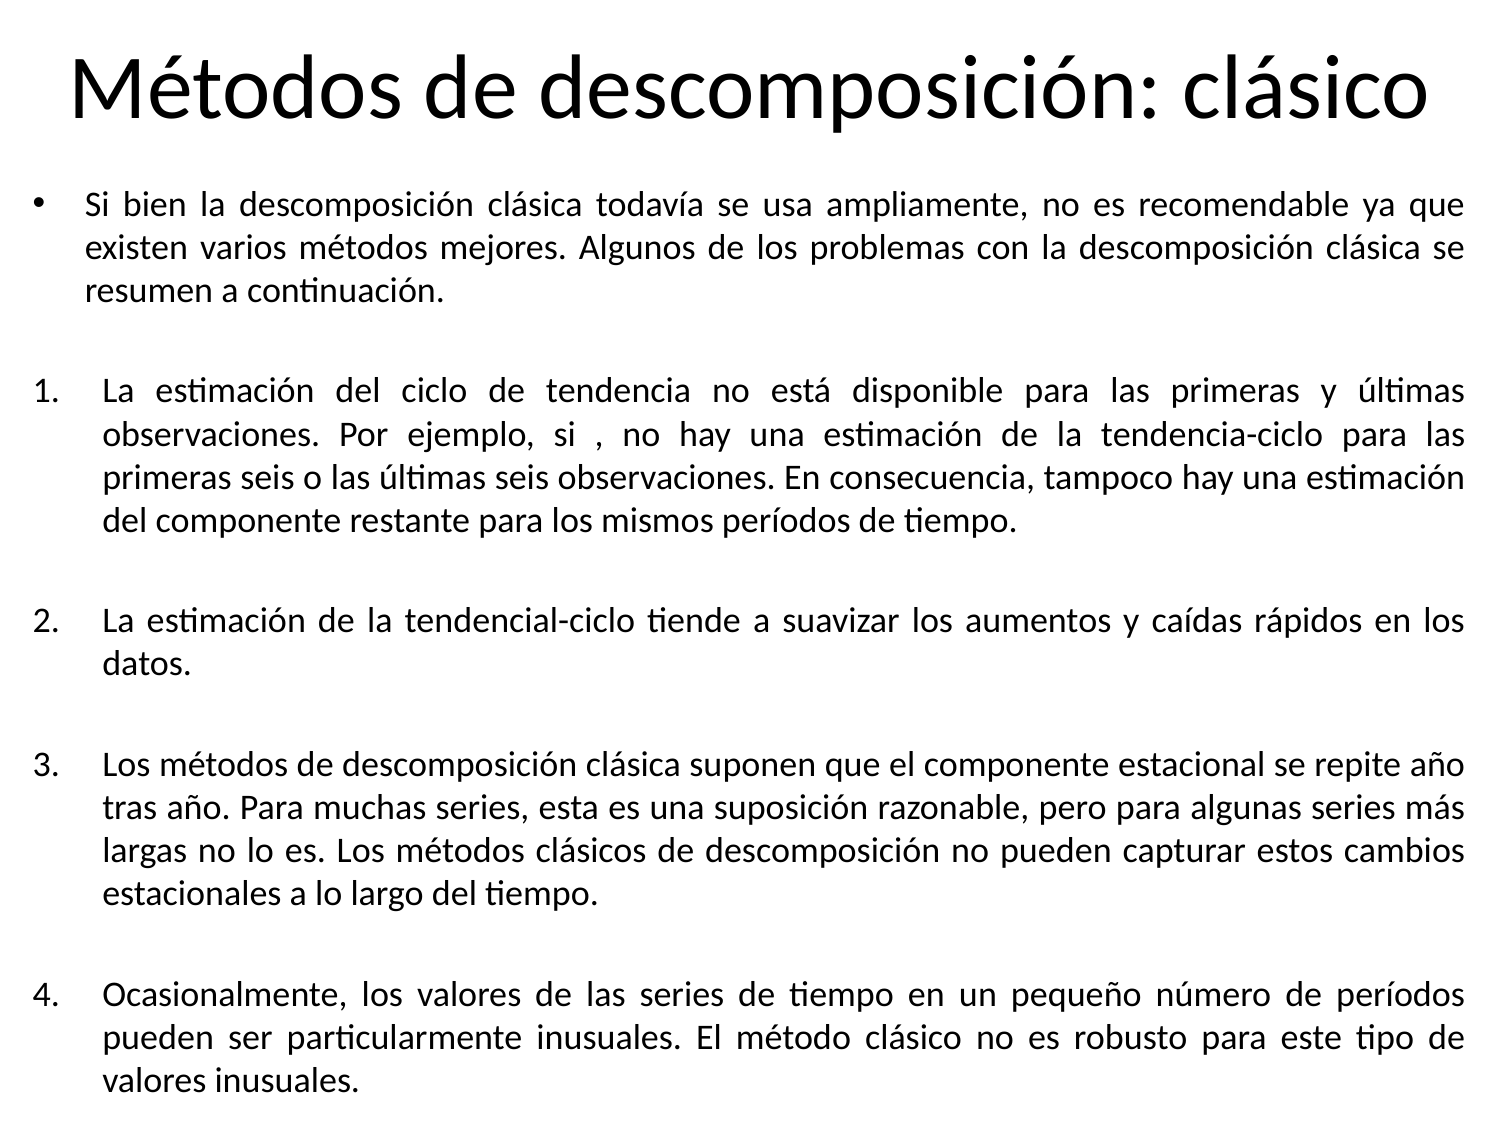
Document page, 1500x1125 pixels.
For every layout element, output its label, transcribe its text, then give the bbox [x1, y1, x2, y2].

text_box Métodos de descomposición: clásico [17, 7, 1483, 156]
